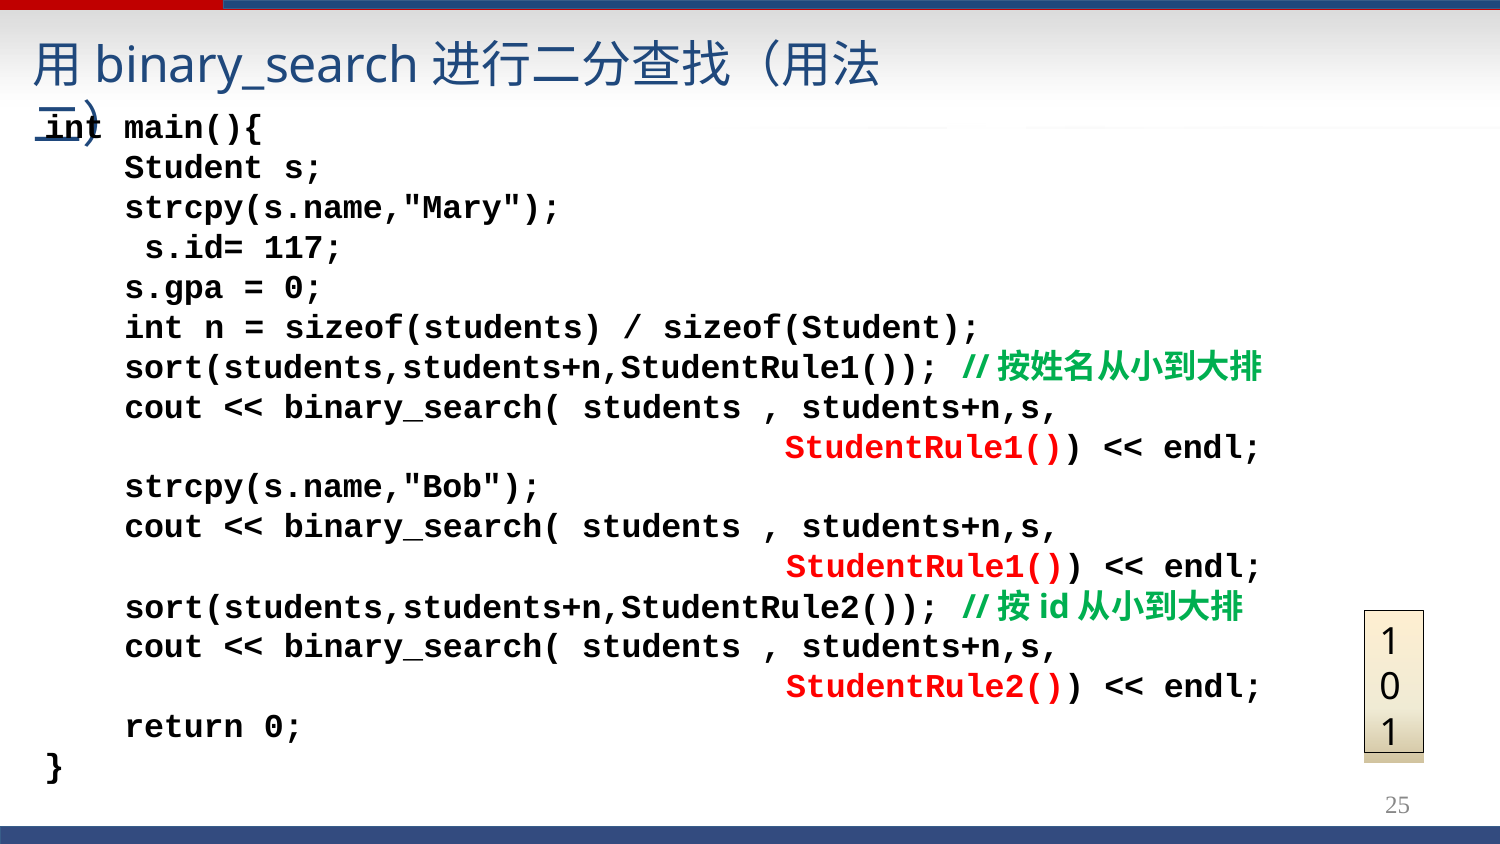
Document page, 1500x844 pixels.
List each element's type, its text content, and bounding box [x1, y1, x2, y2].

title 用binary_search进行二分查找（用法二） [30, 30, 949, 174]
slide_number 25 [1378, 789, 1417, 844]
picture [0, 10, 1500, 129]
text_box int main(){ Student s; strcpy(s.name,"Mary"); s.id= 117; s.gpa = 0; int n = sizeof(students) / sizeof(Student); sort(students,students+n,StudentRule1()); //按姓名从小到大排 cout << binary_search( students , students+n,s, StudentRule1()) << endl; strcpy(s.name,"Bob"); cout << binary_search( students , students+n,s, StudentRule1()) << endl; sort(students,students+n,StudentRule2()); //按id从小到大排 cout << binary_search( students , students+n,s, StudentRule2()) << endl; return 0; } [42, 103, 1270, 785]
picture [1363, 610, 1424, 763]
